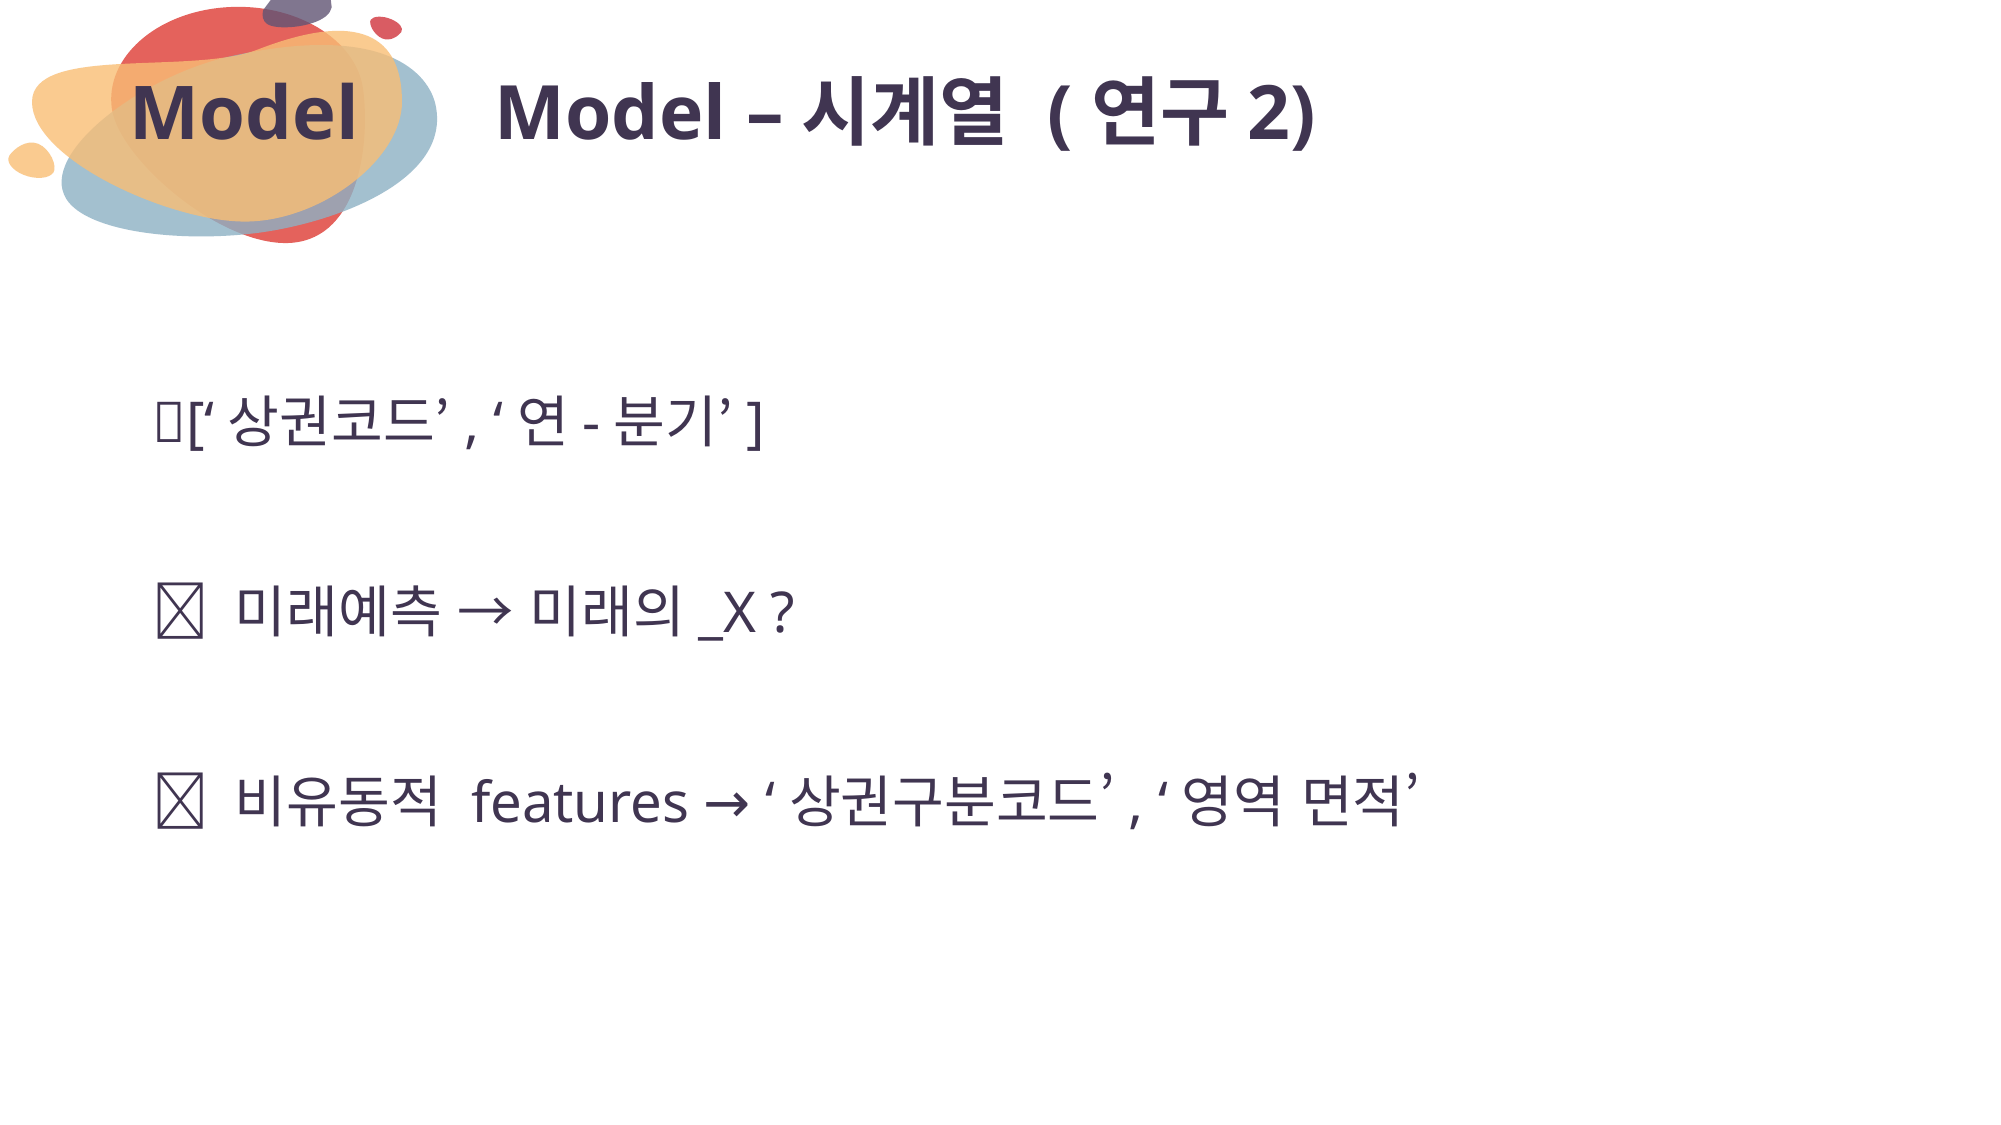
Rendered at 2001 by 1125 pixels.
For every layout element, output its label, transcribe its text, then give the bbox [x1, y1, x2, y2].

list Model [106, 35, 383, 195]
title Model –시계열 (연구2) [479, 22, 1863, 209]
list [‘상권코드’, ‘연-분기’]  미래예측 → 미래의_X ?  비유동적 features → ‘상권구분코드’, ‘영역 면적’ [137, 385, 1863, 1062]
